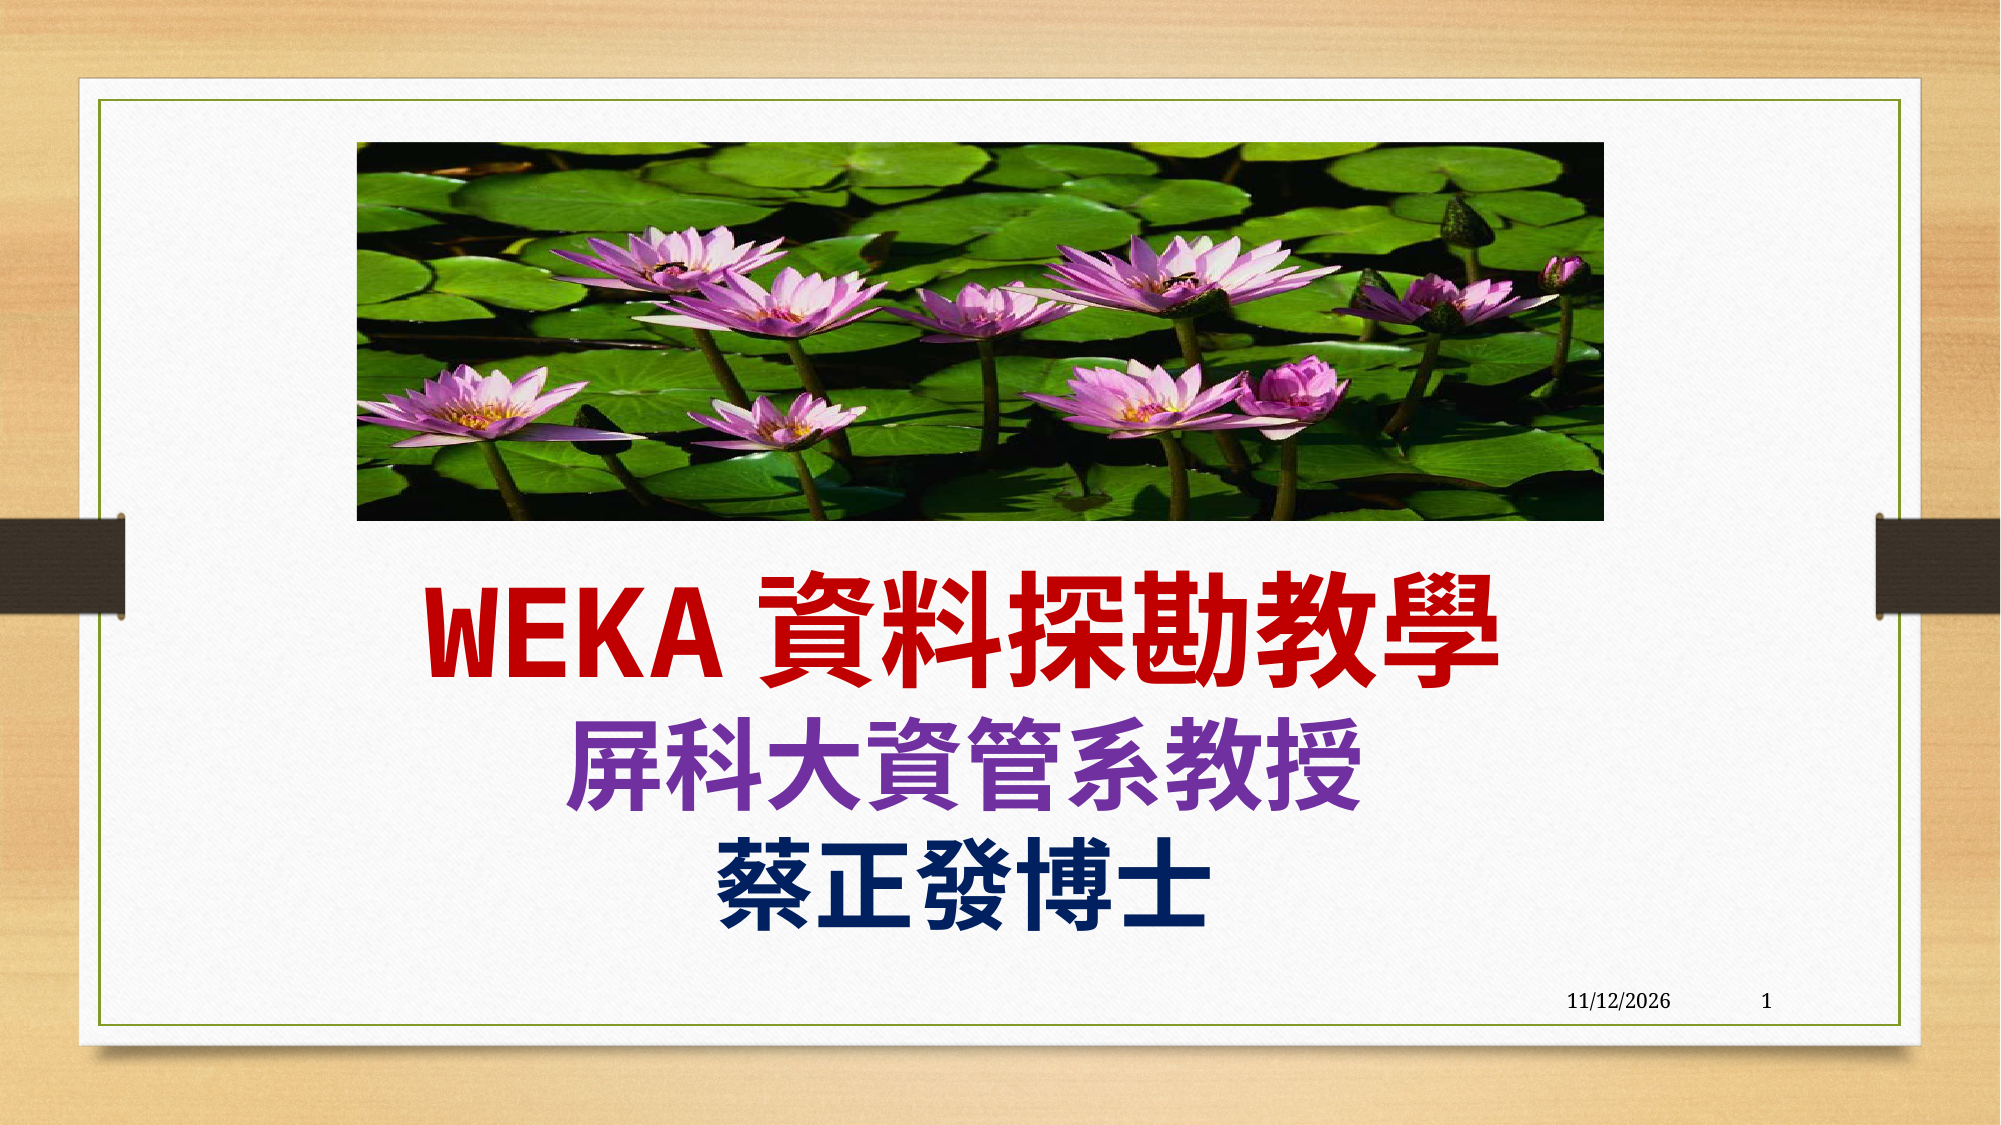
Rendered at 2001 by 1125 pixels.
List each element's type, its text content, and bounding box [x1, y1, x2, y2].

text_box WEKA資料探勘教學 屏科大資管系教授 蔡正發博士 [409, 545, 1520, 951]
slide_number 1 [1698, 979, 1788, 1025]
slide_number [1423, 979, 1686, 1025]
picture [0, 0, 2001, 1125]
